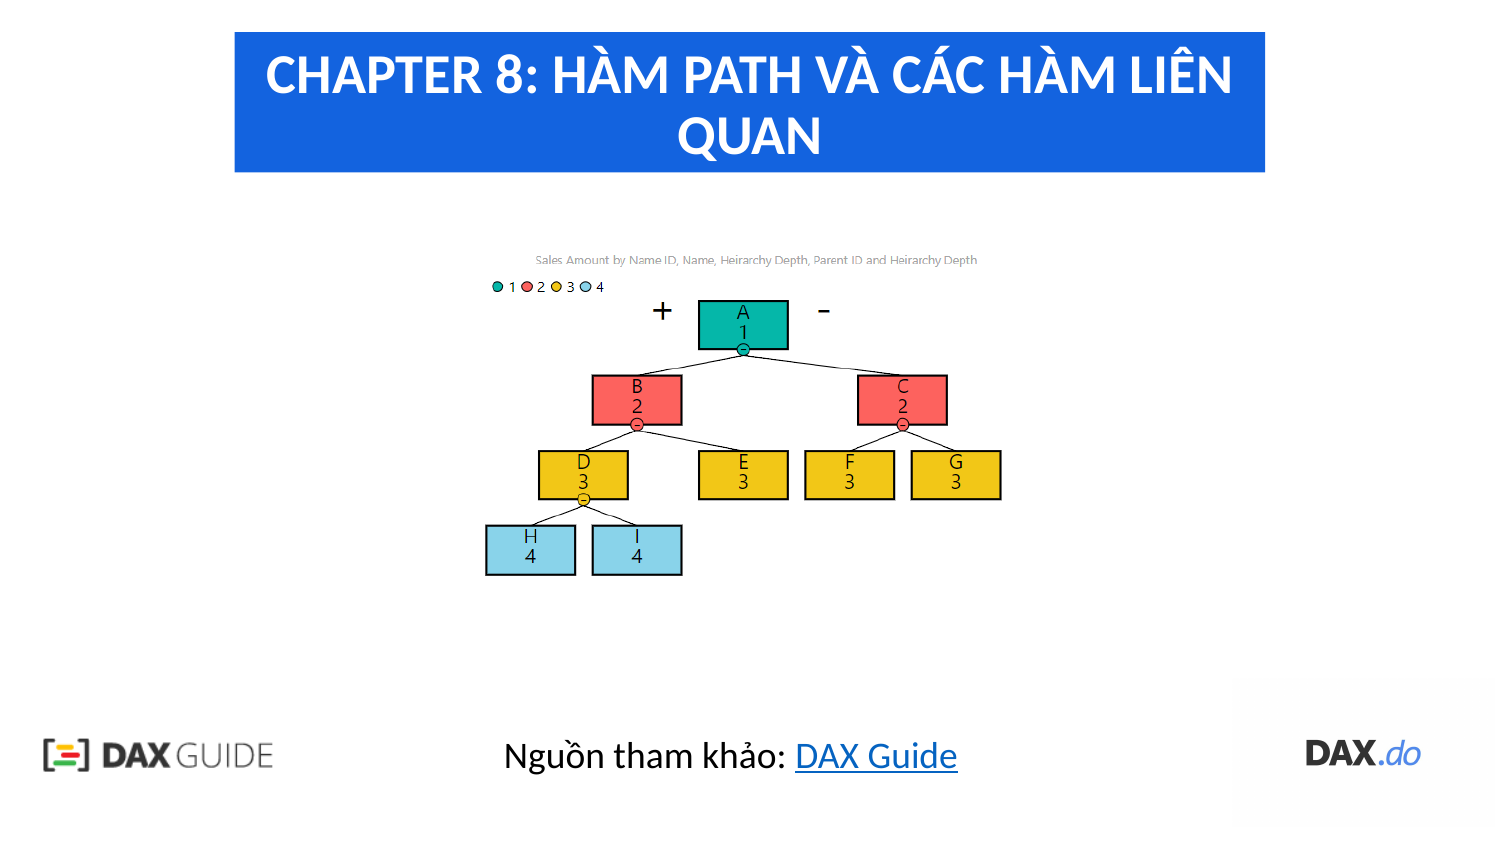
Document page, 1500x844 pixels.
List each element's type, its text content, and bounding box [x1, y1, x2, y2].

picture [472, 222, 1028, 622]
text_box Nguồn tham khảo: DAX Guide [489, 723, 1033, 784]
picture [1231, 678, 1495, 827]
text_box CHAPTER 8: HÀM PATH VÀ CÁC HÀM LIÊN QUAN [234, 32, 1266, 173]
picture [26, 716, 290, 792]
